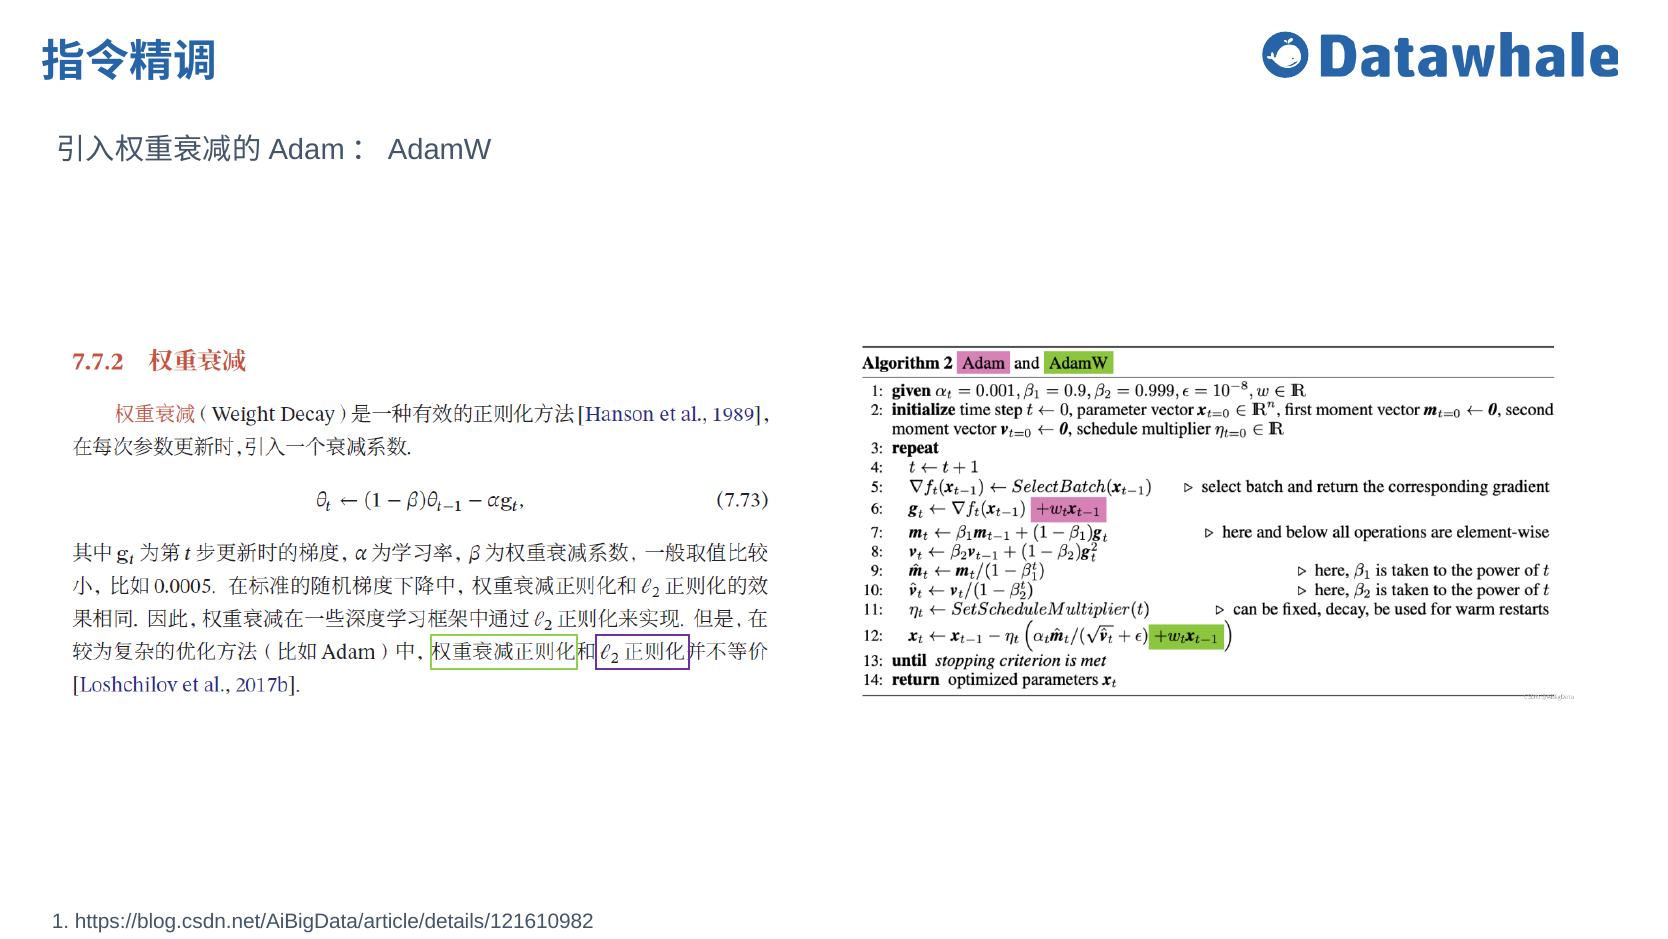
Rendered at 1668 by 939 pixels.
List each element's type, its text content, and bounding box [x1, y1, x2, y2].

picture [858, 343, 1578, 703]
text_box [1262, 31, 1618, 78]
picture [52, 329, 793, 717]
text_box 1. https://blog.csdn.net/AiBigData/article/details/121610982 [37, 895, 1321, 939]
text_box 引入权重衰减的Adam：AdamW [41, 115, 1410, 173]
text_box 指令精调 [41, 22, 1203, 86]
